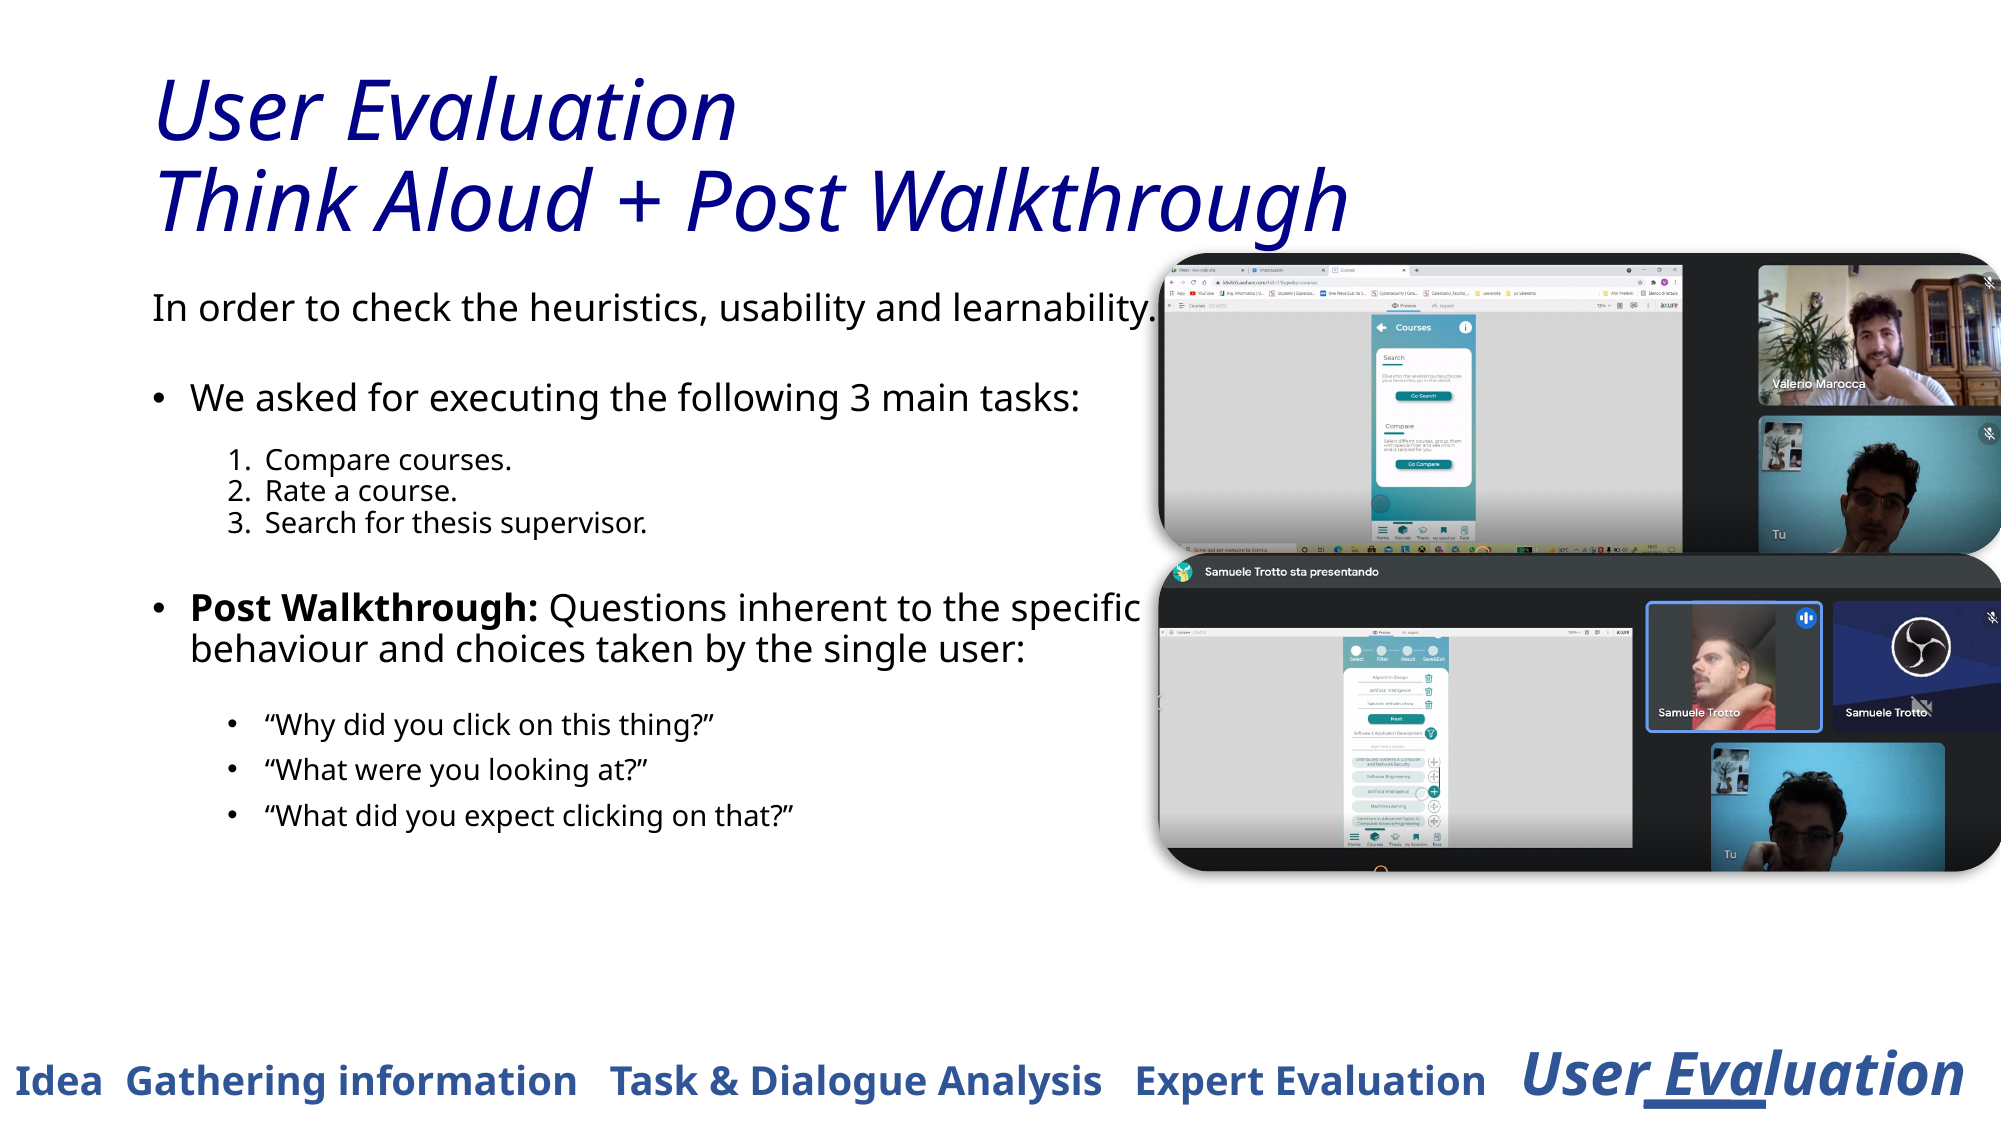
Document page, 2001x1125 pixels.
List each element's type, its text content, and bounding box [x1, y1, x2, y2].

picture [1158, 253, 2001, 872]
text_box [0, 992, 1992, 1125]
title User Evaluation Think Aloud + Post Walkthrough [137, 59, 1863, 259]
list In order to check the heuristics, usability and learnability. We asked for executing the following 3 main tasks: Compare courses. Rate a course. Search for thesis supervisor. Post Walkthrough: Questions inherent to the specific behaviour and choices taken by the single user: “Why did you click on this thing?” “What were you looking at?” “What did you expect clicking on that?” [137, 281, 1210, 992]
